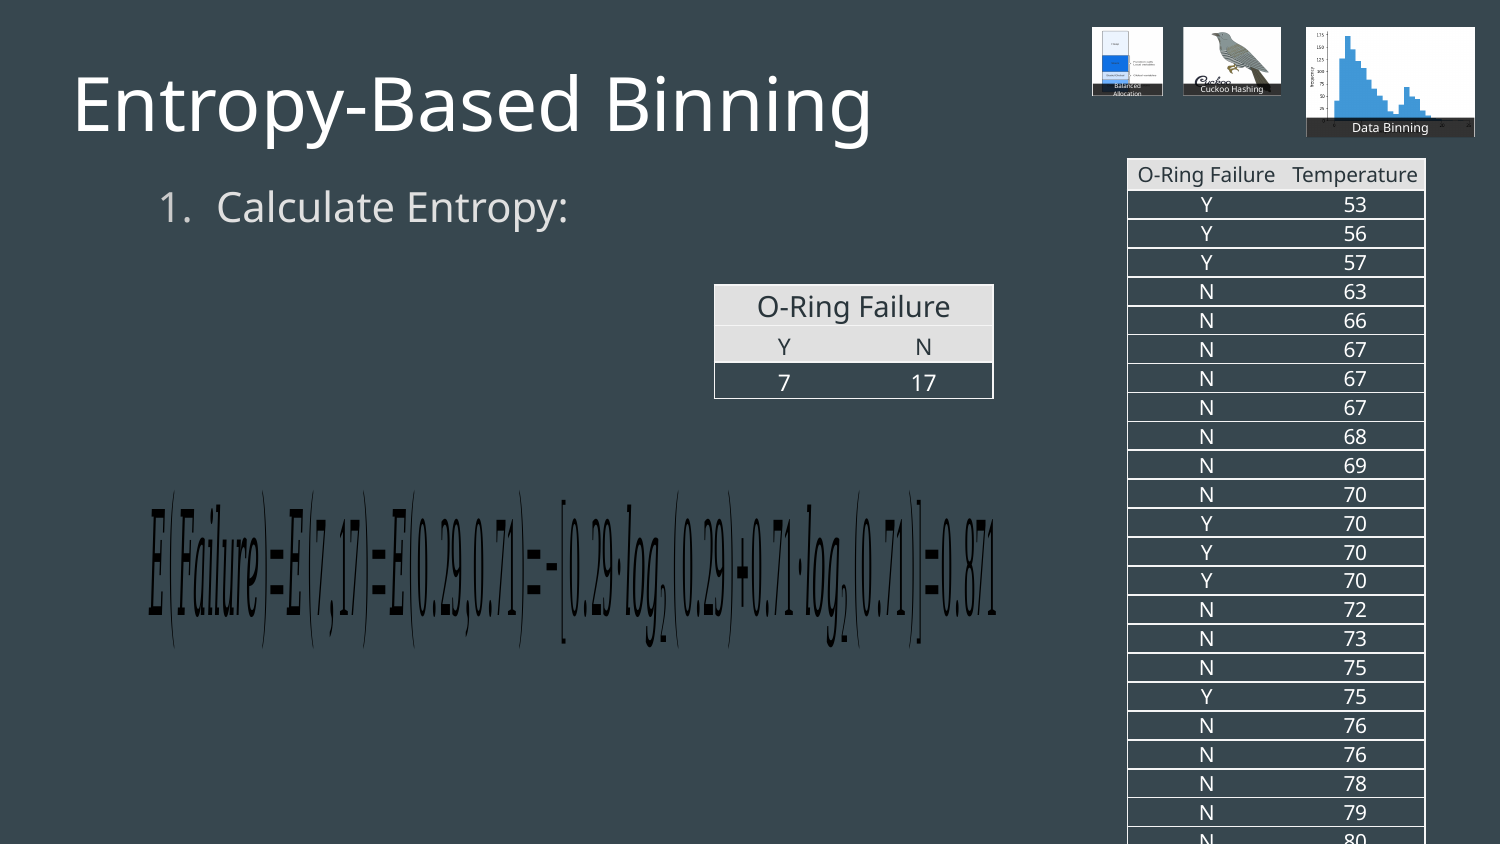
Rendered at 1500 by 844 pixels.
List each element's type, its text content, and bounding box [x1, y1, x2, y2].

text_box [1183, 26, 1282, 96]
table_cell N [1128, 712, 1286, 739]
table_cell 79 [1286, 798, 1424, 826]
table_cell 17 [854, 363, 992, 398]
table_cell Y [715, 326, 854, 361]
table_cell N [1128, 422, 1286, 449]
table_cell Y [1128, 509, 1286, 536]
table_cell 66 [1286, 307, 1424, 334]
table_cell N [1128, 451, 1286, 478]
table_cell 73 [1286, 625, 1424, 652]
text_box Calculate Entropy: [126, 158, 1127, 844]
table_cell N [1128, 278, 1286, 305]
table_cell N [1128, 798, 1286, 826]
table_cell 53 [1286, 191, 1424, 218]
table_cell 70 [1286, 480, 1424, 507]
table_cell Y [1128, 567, 1286, 594]
table_cell 75 [1286, 654, 1424, 681]
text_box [1306, 26, 1475, 138]
table_cell 78 [1286, 770, 1424, 797]
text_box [1092, 26, 1163, 96]
table_cell N [1128, 625, 1286, 652]
table_cell 67 [1286, 364, 1424, 392]
table_header O-Ring Failure [1128, 160, 1286, 189]
table_cell 75 [1286, 683, 1424, 710]
table_cell N [1128, 827, 1286, 844]
table_header O-Ring Failure [715, 286, 992, 325]
table_cell N [1128, 741, 1286, 768]
table_cell 72 [1286, 596, 1424, 623]
table_cell N [1128, 393, 1286, 421]
table_cell Y [1128, 220, 1286, 247]
table_header Temperature [1286, 160, 1424, 189]
table_cell 70 [1286, 538, 1424, 565]
table_cell N [1128, 596, 1286, 623]
table_cell 76 [1286, 741, 1424, 768]
table_cell Y [1128, 538, 1286, 565]
table_cell N [1128, 770, 1286, 797]
table_cell Y [1128, 249, 1286, 276]
table_cell 70 [1286, 509, 1424, 536]
table_cell N [854, 326, 992, 361]
table_cell N [1128, 364, 1286, 392]
table_cell N [1128, 307, 1286, 334]
table_cell 7 [715, 363, 854, 398]
table_cell 67 [1286, 393, 1424, 421]
table_cell 63 [1286, 278, 1424, 305]
table_cell N [1128, 480, 1286, 507]
table_cell 57 [1286, 249, 1424, 276]
table_cell Y [1128, 191, 1286, 218]
table_cell 69 [1286, 451, 1424, 478]
title Entropy-Based Binning [56, 40, 909, 167]
table_cell 56 [1286, 220, 1424, 247]
table_cell 68 [1286, 422, 1424, 449]
table_cell 70 [1286, 567, 1424, 594]
table_cell Y [1128, 683, 1286, 710]
table_cell 67 [1286, 335, 1424, 363]
table_cell N [1128, 335, 1286, 363]
table_cell N [1128, 654, 1286, 681]
table_cell 80 [1286, 827, 1424, 844]
table_cell 76 [1286, 712, 1424, 739]
